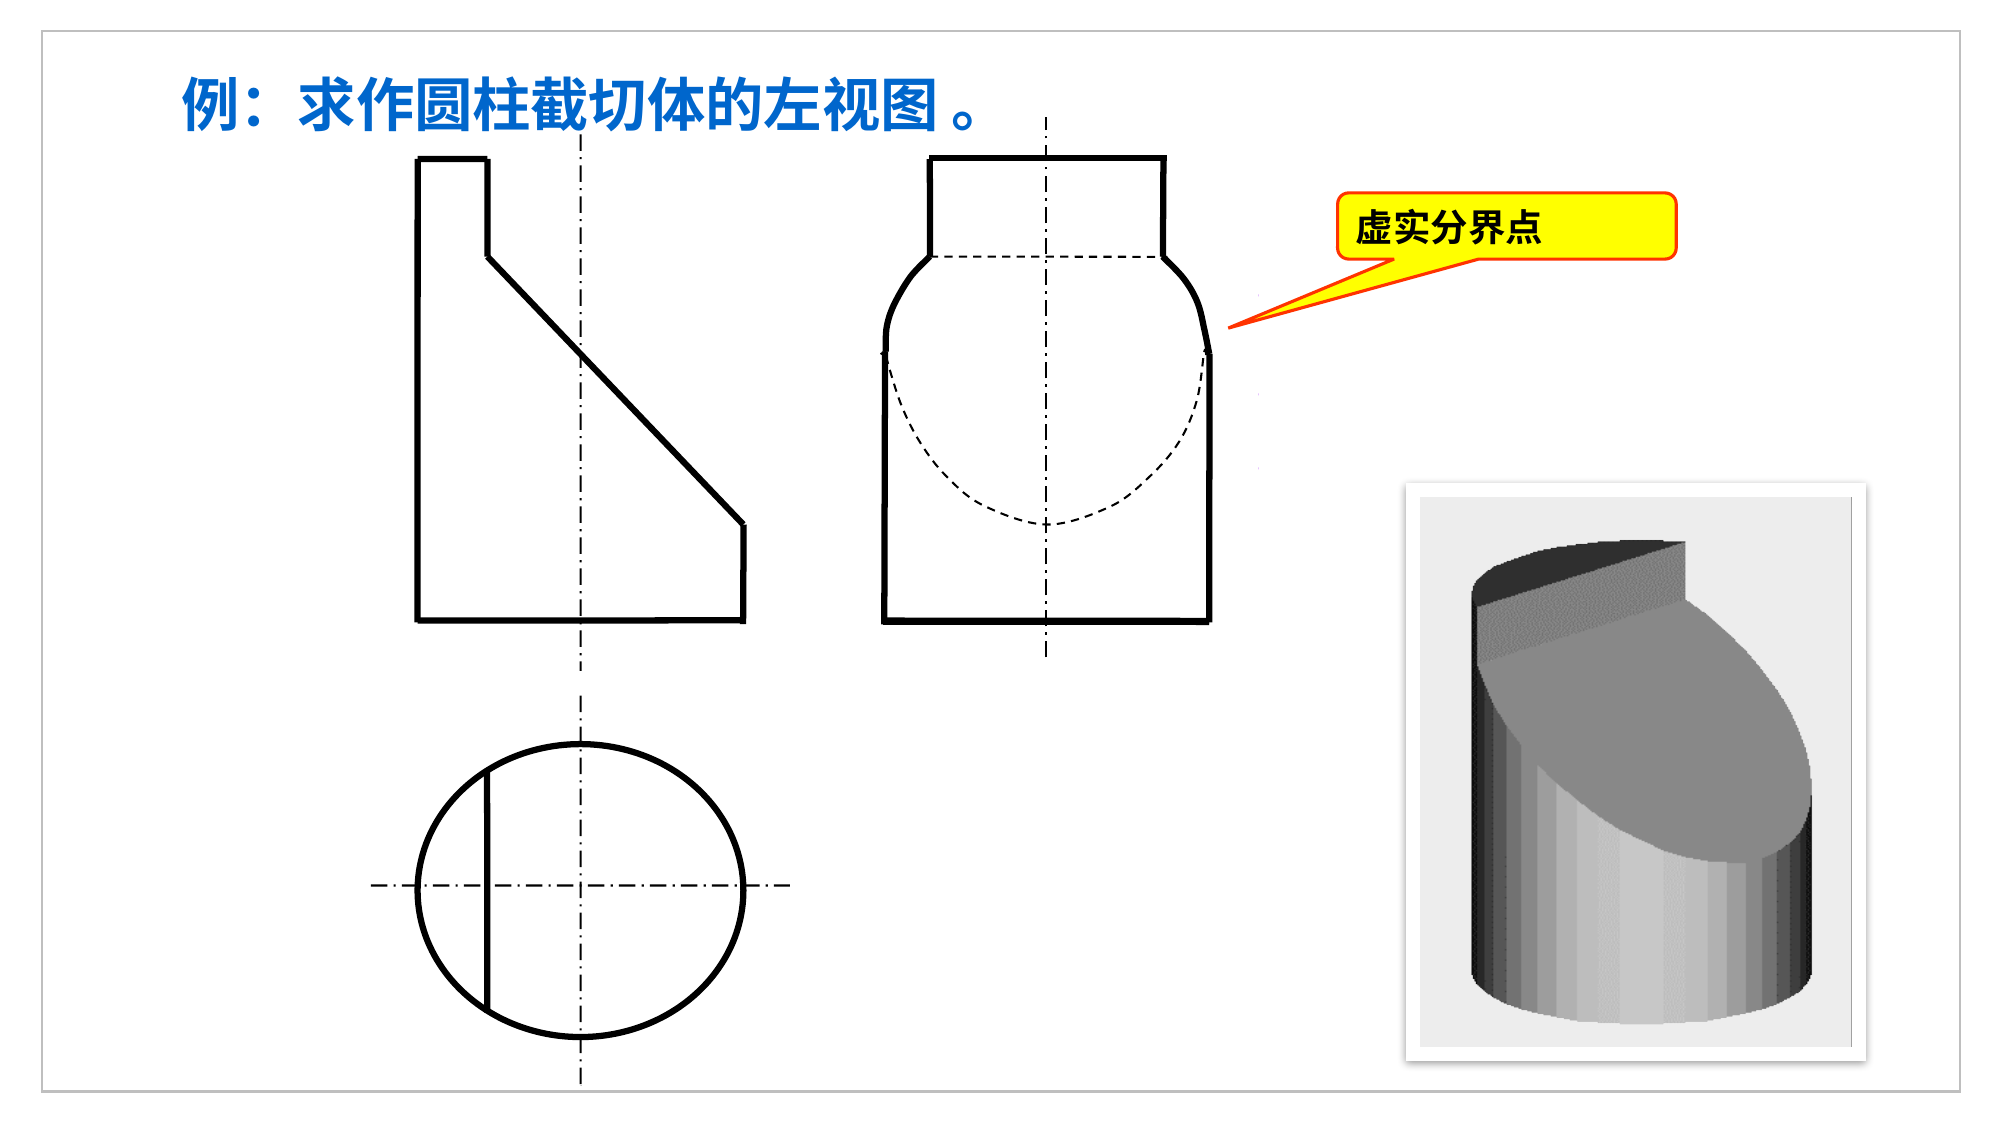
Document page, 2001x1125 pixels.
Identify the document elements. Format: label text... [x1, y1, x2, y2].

text_box 例.求作圆柱截切体的左视图 [318, 29, 1200, 33]
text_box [161, 33, 1259, 1086]
text_box 虚实分界点 [1259, 192, 1677, 320]
picture [1420, 497, 1852, 1047]
